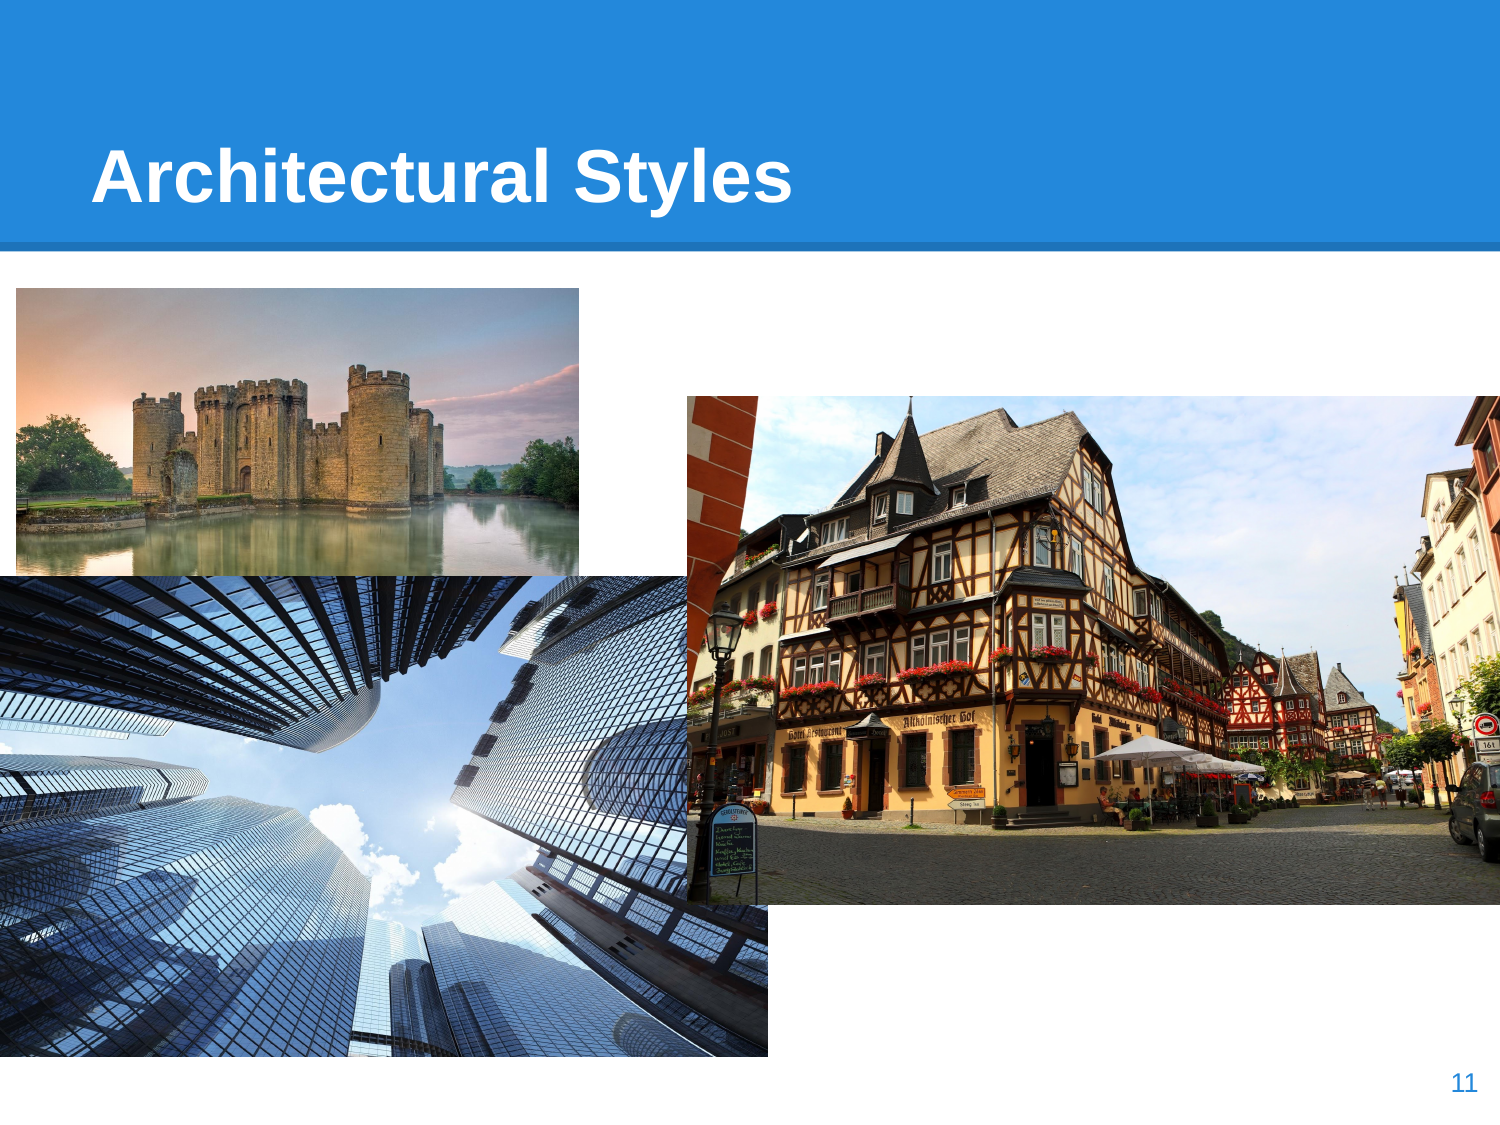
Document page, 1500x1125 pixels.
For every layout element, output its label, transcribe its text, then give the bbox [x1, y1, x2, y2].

picture [0, 288, 1500, 1057]
title Architectural Styles [75, 45, 1425, 233]
slide_number ‹#› [1403, 1038, 1494, 1125]
